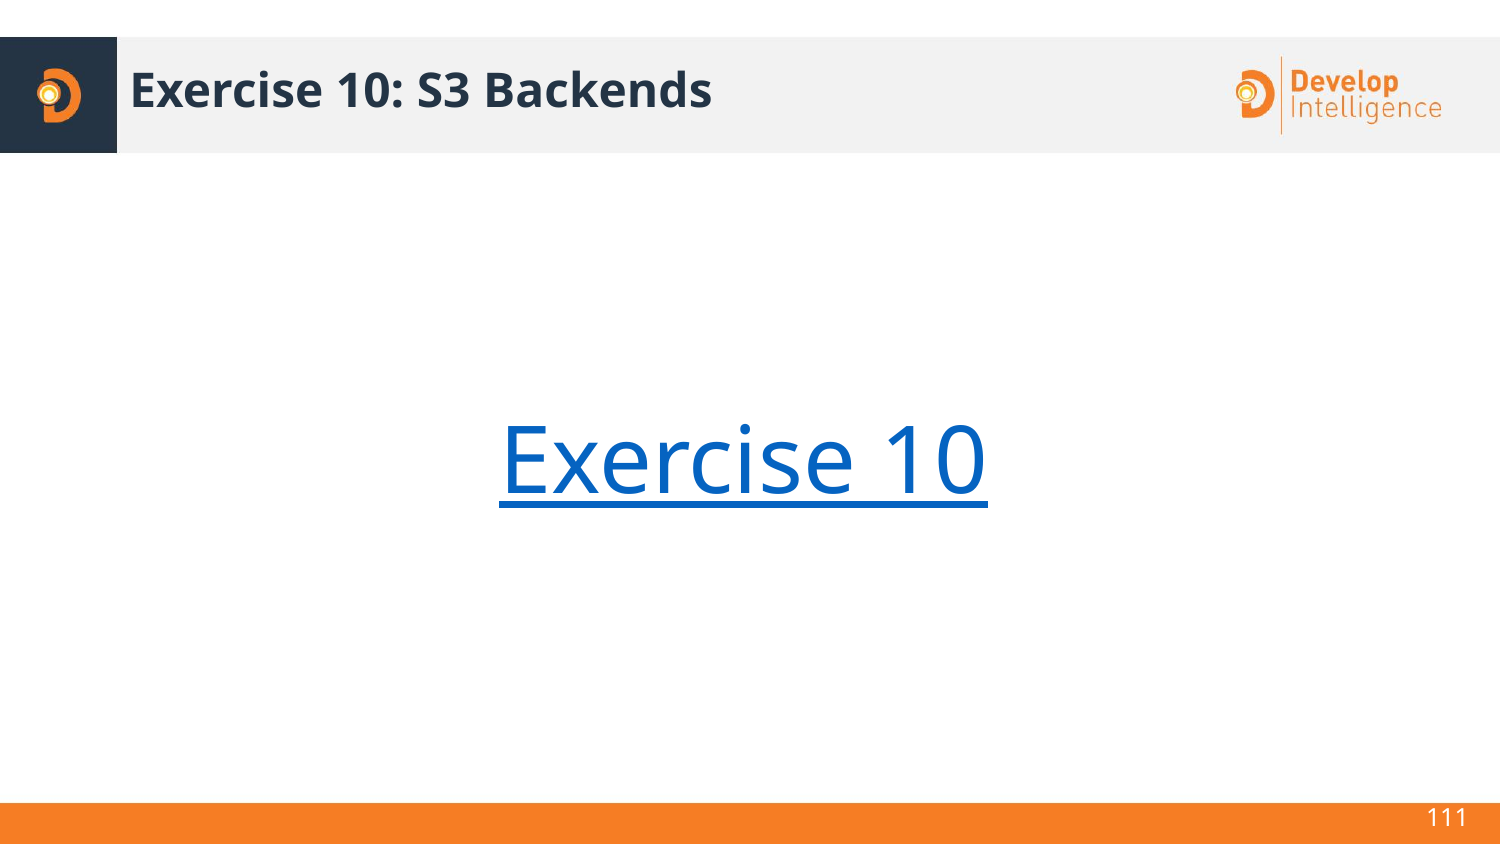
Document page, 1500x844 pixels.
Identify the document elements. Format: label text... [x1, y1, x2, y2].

title Exercise 10: S3 Backends [118, 36, 1500, 148]
picture [0, 0, 1500, 844]
slide_number ‹#› [1396, 800, 1499, 838]
list Exercise 10 [102, 182, 1397, 759]
